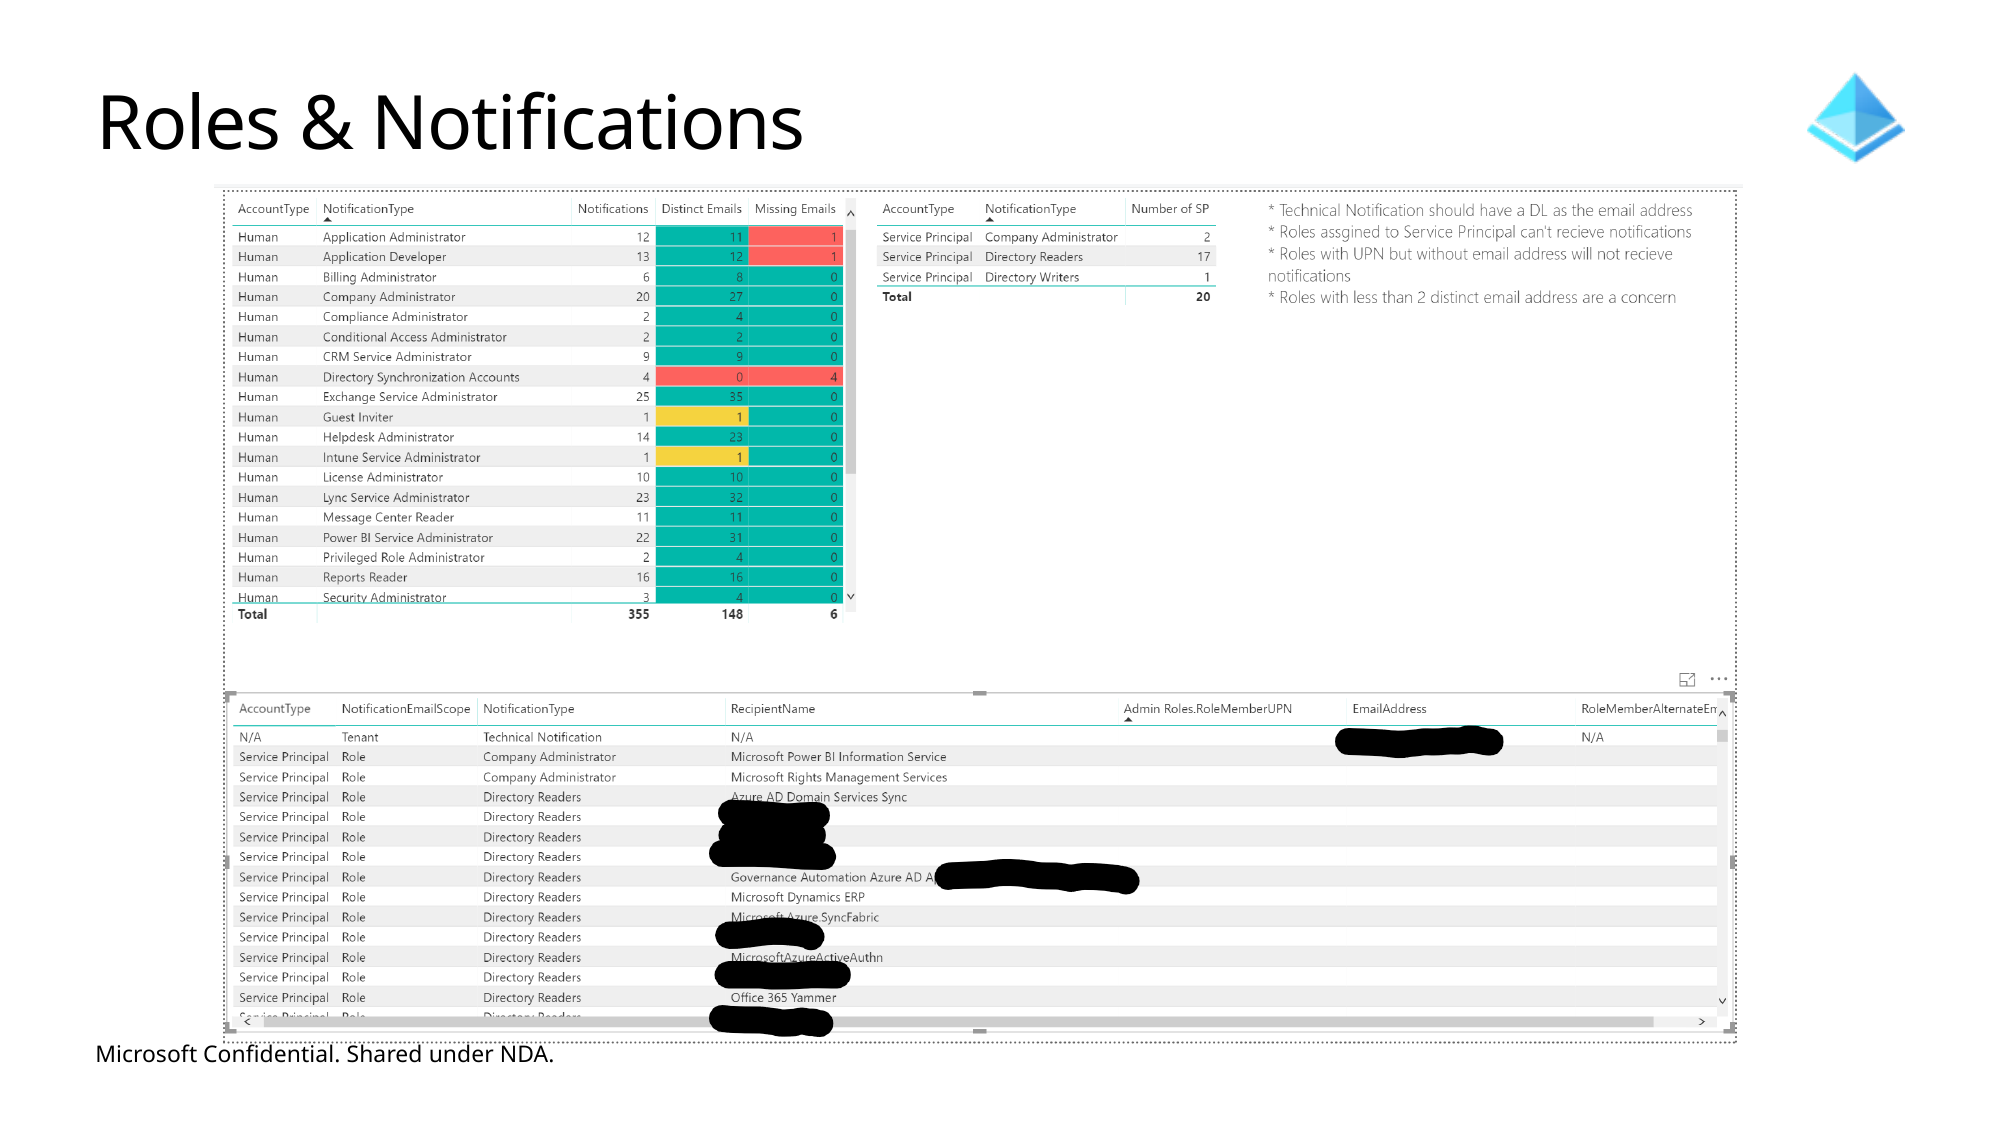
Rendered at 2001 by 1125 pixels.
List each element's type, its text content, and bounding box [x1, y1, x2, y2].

picture [214, 183, 1743, 1045]
title Roles & Notifications [96, 75, 1729, 166]
picture [1807, 69, 1905, 167]
